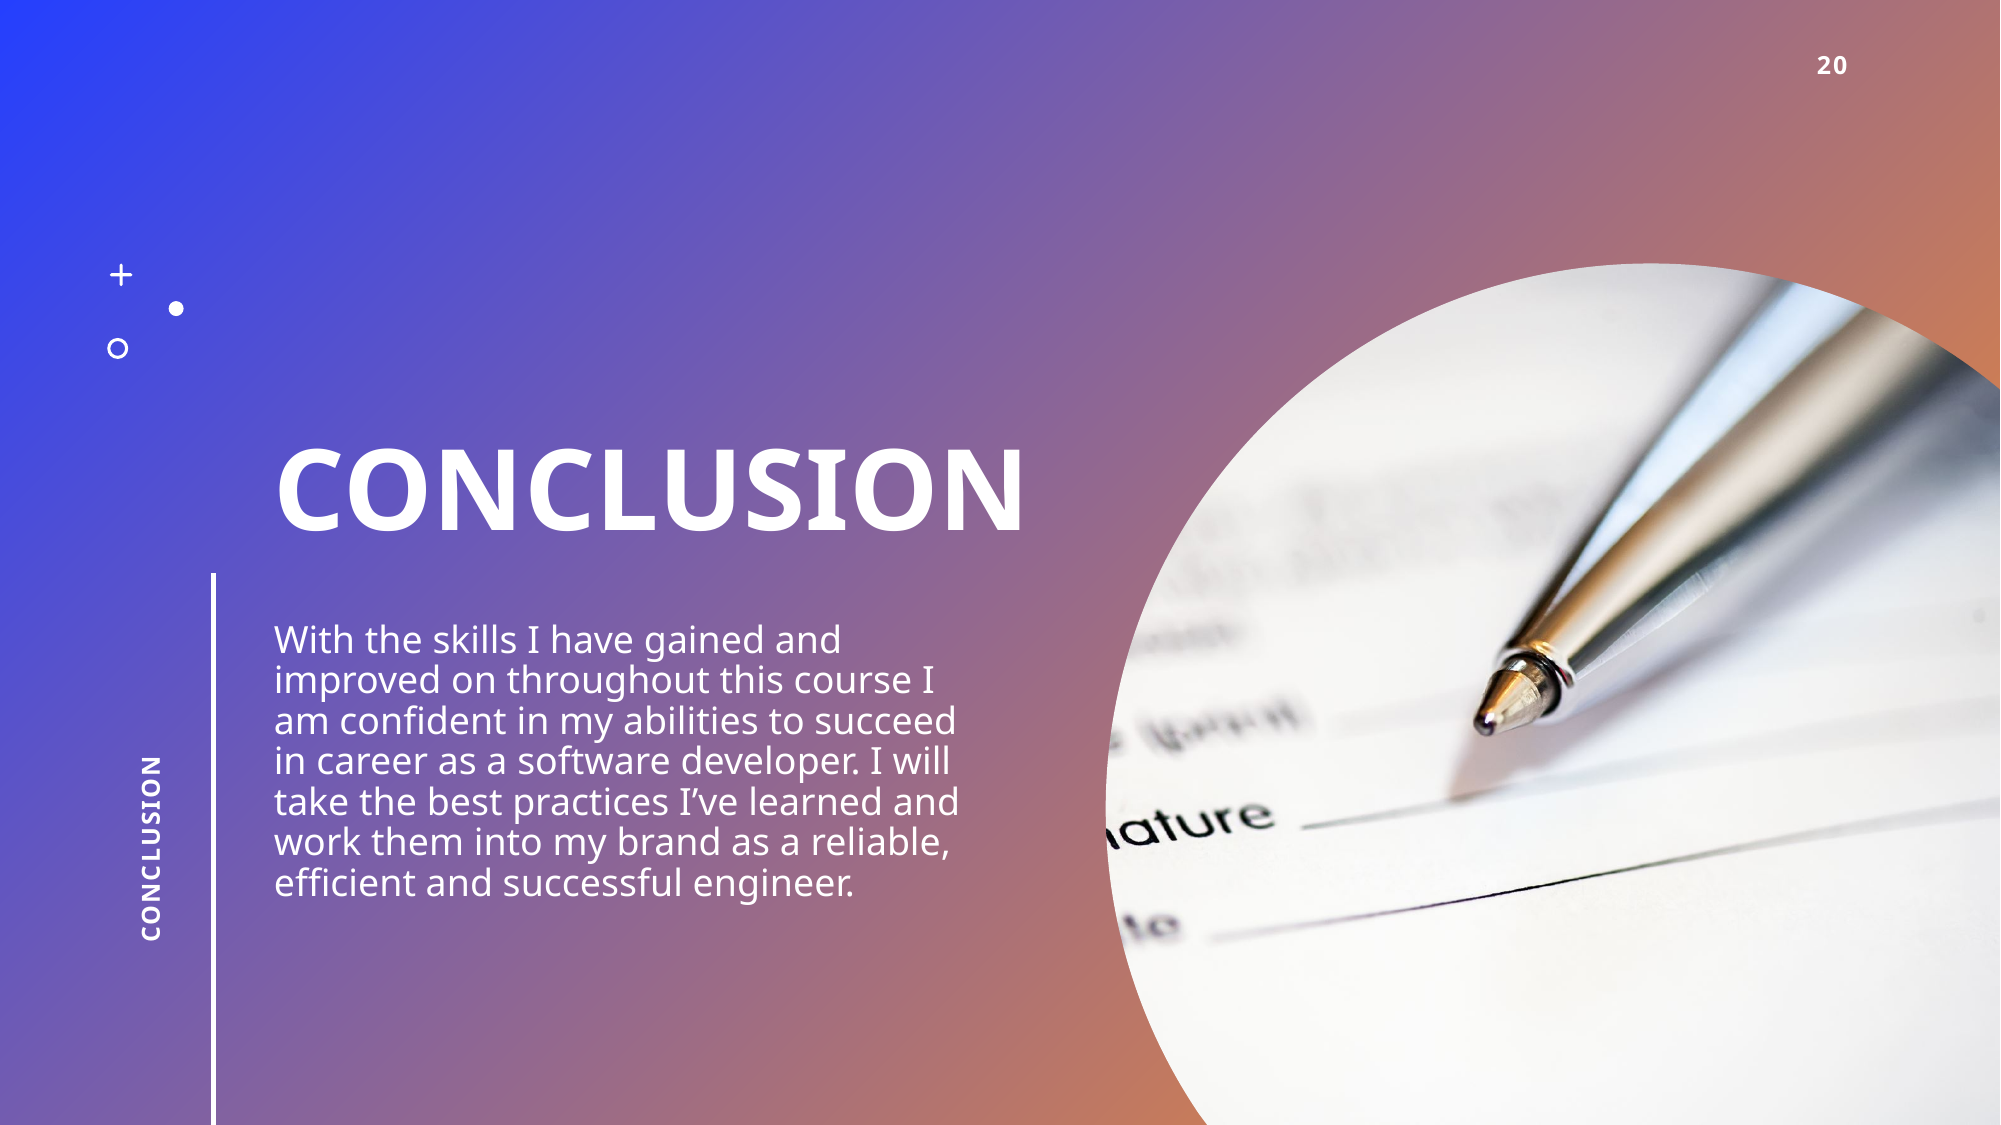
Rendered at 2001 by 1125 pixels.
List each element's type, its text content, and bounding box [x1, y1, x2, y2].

title Conclusion [258, 96, 1130, 563]
text_box [107, 338, 117, 359]
text_box [168, 301, 184, 317]
picture [1105, 263, 2000, 1125]
text_box [118, 338, 129, 359]
text_box [118, 263, 133, 287]
slide_number 20 [1412, 36, 1863, 97]
footer Conclusion [119, 575, 180, 1124]
text_box [0, 0, 2000, 1125]
subtitle With the skills I have gained and improved on throughout this course I am confident in my abilities to succeed in career as a software developer. I will take the best practices I’ve learned and work them into my brand as a reliable, efficient and successful engineer. [258, 613, 1000, 1050]
